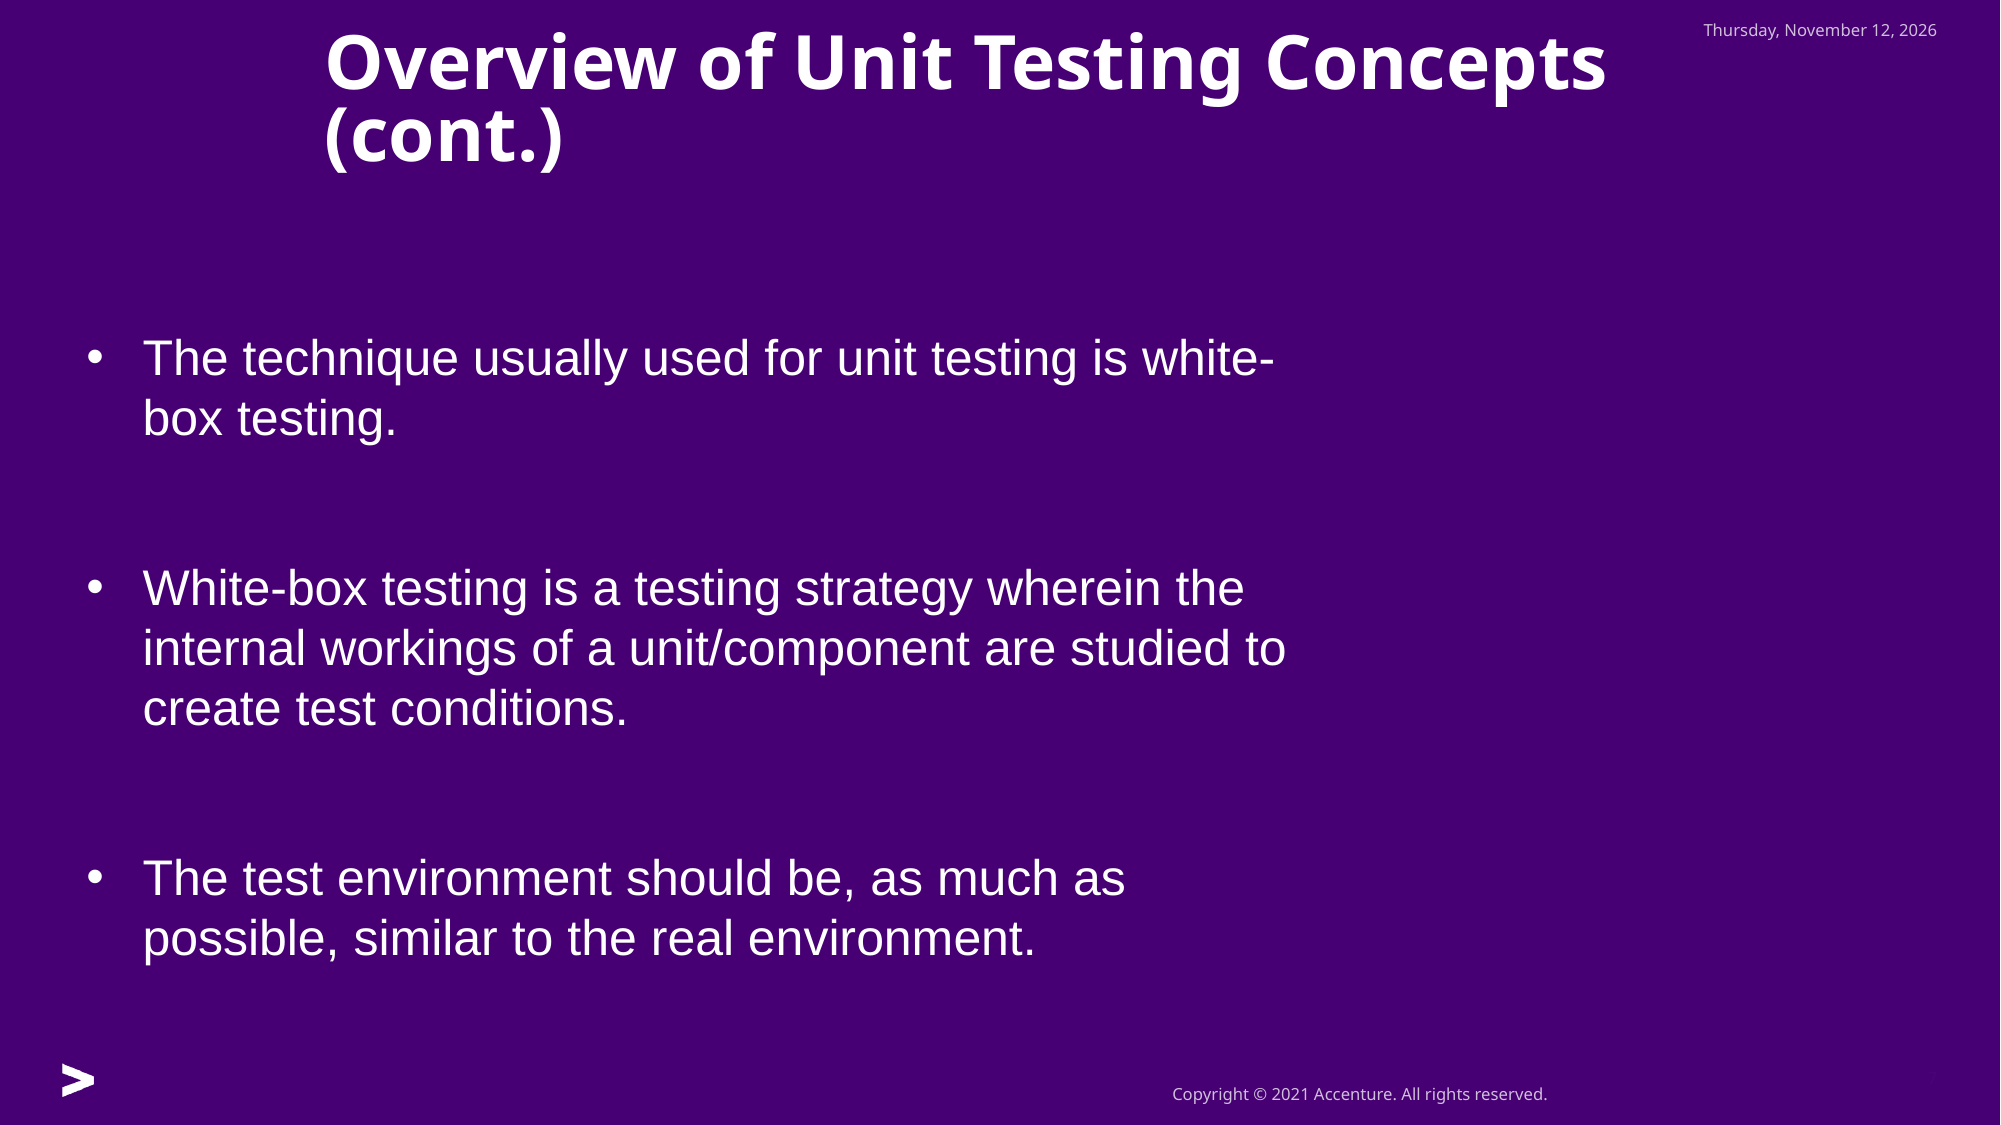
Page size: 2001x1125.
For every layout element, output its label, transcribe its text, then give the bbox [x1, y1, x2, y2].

picture [62, 1063, 94, 1097]
text_box The technique usually used for unit testing is white-box testing. White-box testing is a testing strategy wherein the internal workings of a unit/component are studied to create test conditions. The test environment should be, as much as possible, similar to the real environment. [71, 318, 1320, 993]
text_box 7 [1496, 1057, 1947, 1117]
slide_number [1605, 0, 1938, 63]
text_box Overview of Unit Testing Concepts (cont.) [324, 32, 1703, 183]
